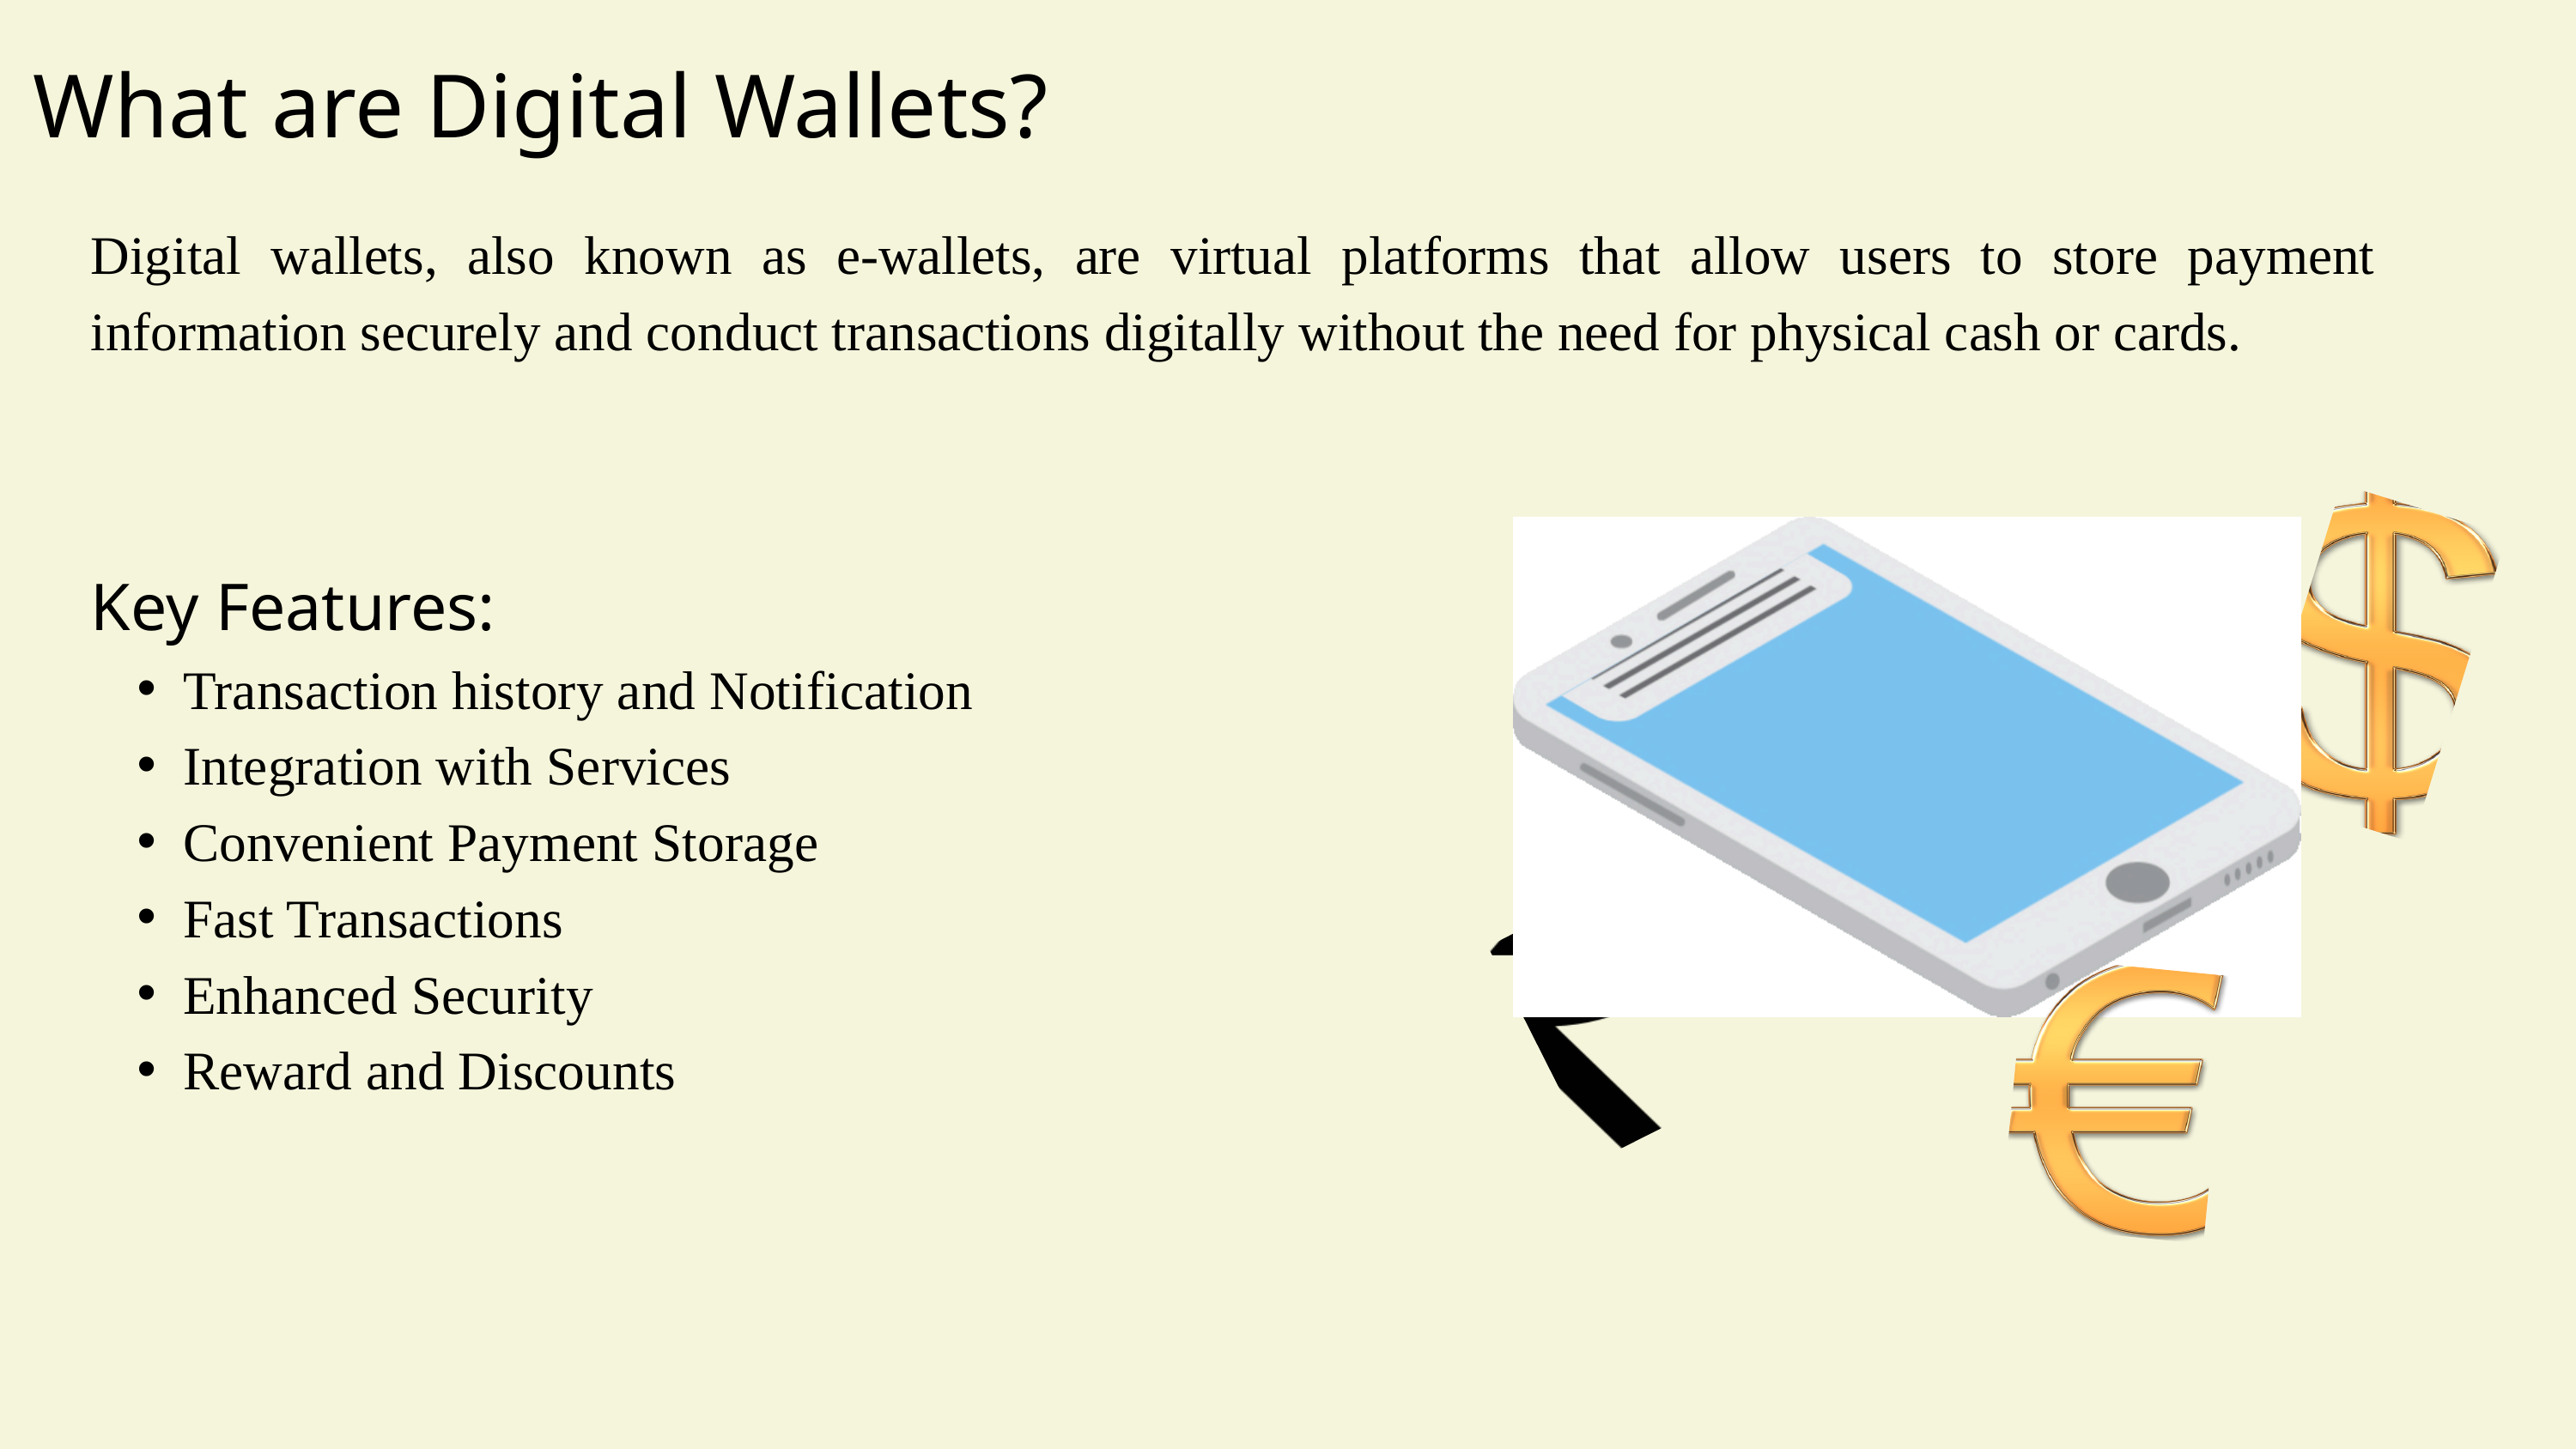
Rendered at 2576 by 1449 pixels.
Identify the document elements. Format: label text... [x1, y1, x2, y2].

text_box [1487, 936, 1509, 988]
text_box Key Features: Transaction history and Notification Integration with Services Convenient Payment Storage Fast Transactions Enhanced Security Reward and Discounts [90, 553, 1087, 1191]
text_box Digital wallets, also known as e-wallets, are virtual platforms that allow users to store payment information securely and conduct transactions digitally without the need for physical cash or cards. [90, 209, 2378, 361]
picture [1513, 517, 2301, 1018]
text_box What are Digital Wallets? [33, 33, 2497, 155]
text_box [2306, 484, 2507, 843]
text_box [2000, 1024, 2225, 1245]
text_box [1527, 1024, 1742, 1161]
